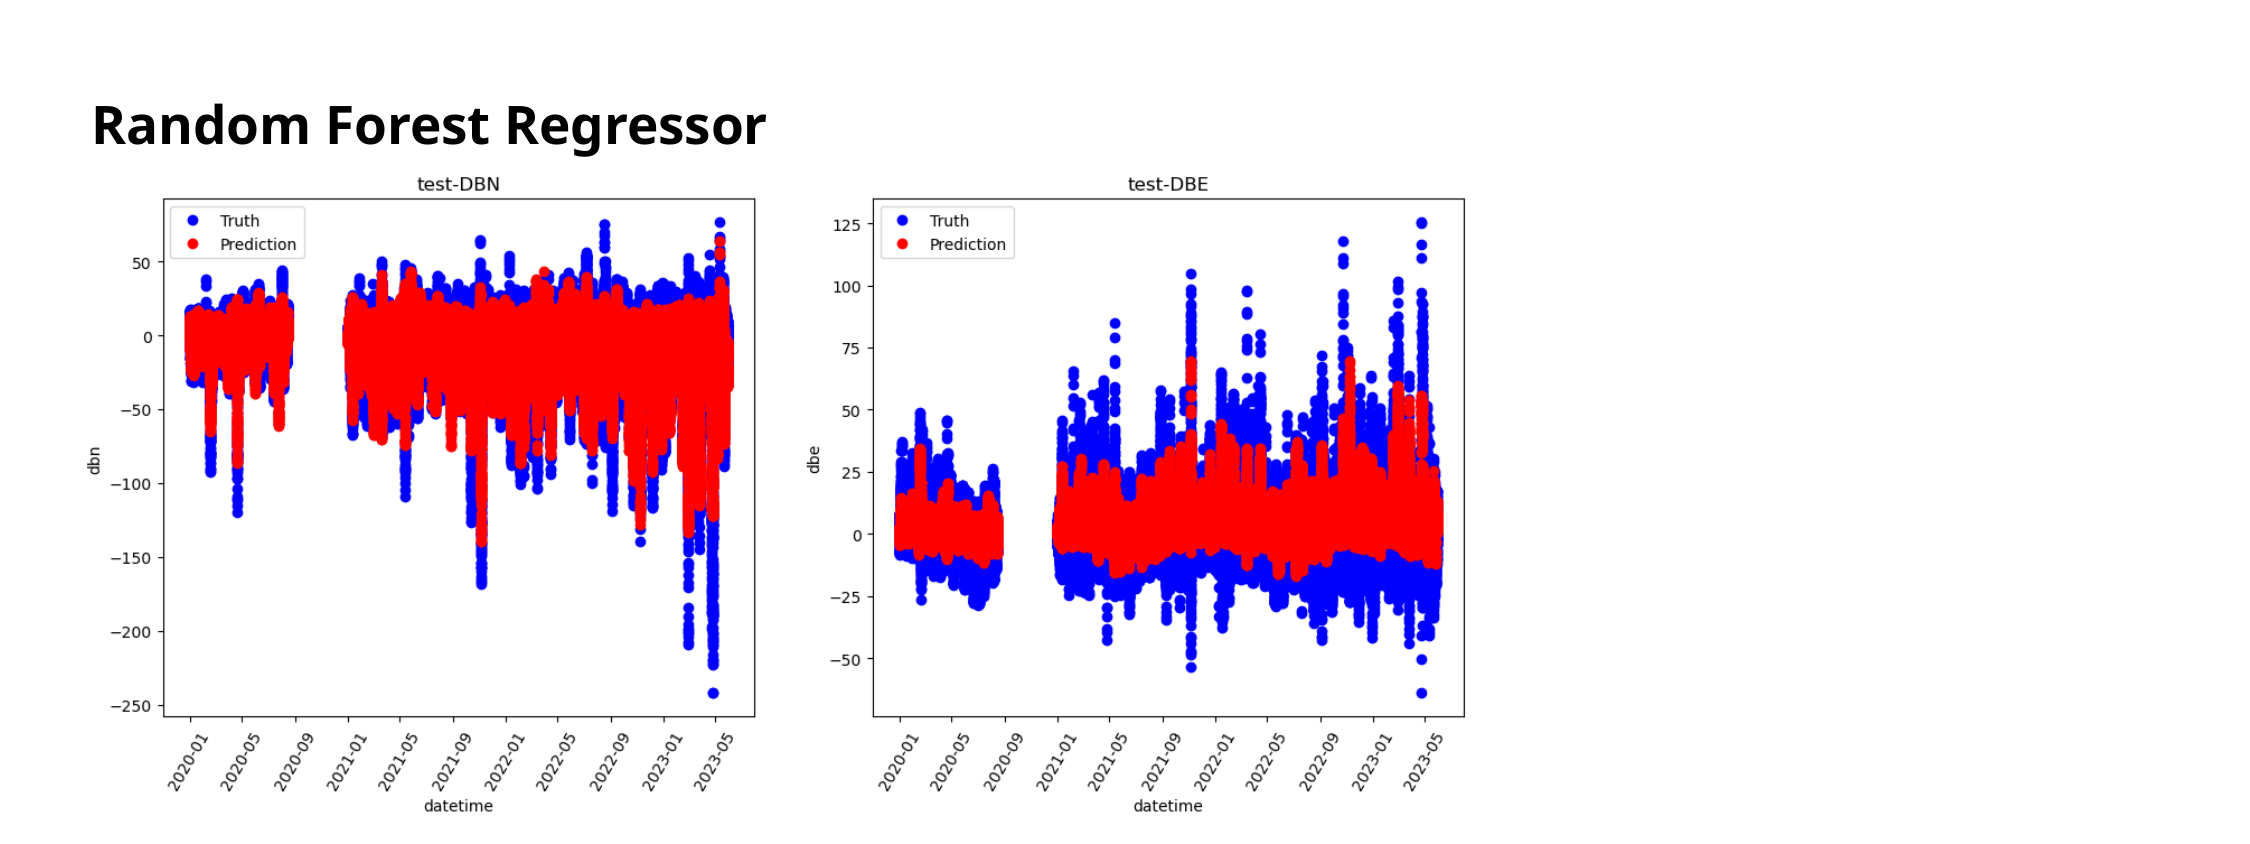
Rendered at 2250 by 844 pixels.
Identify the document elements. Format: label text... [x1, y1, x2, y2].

picture [76, 166, 1475, 825]
title Random Forest Regressor [76, 72, 2174, 176]
